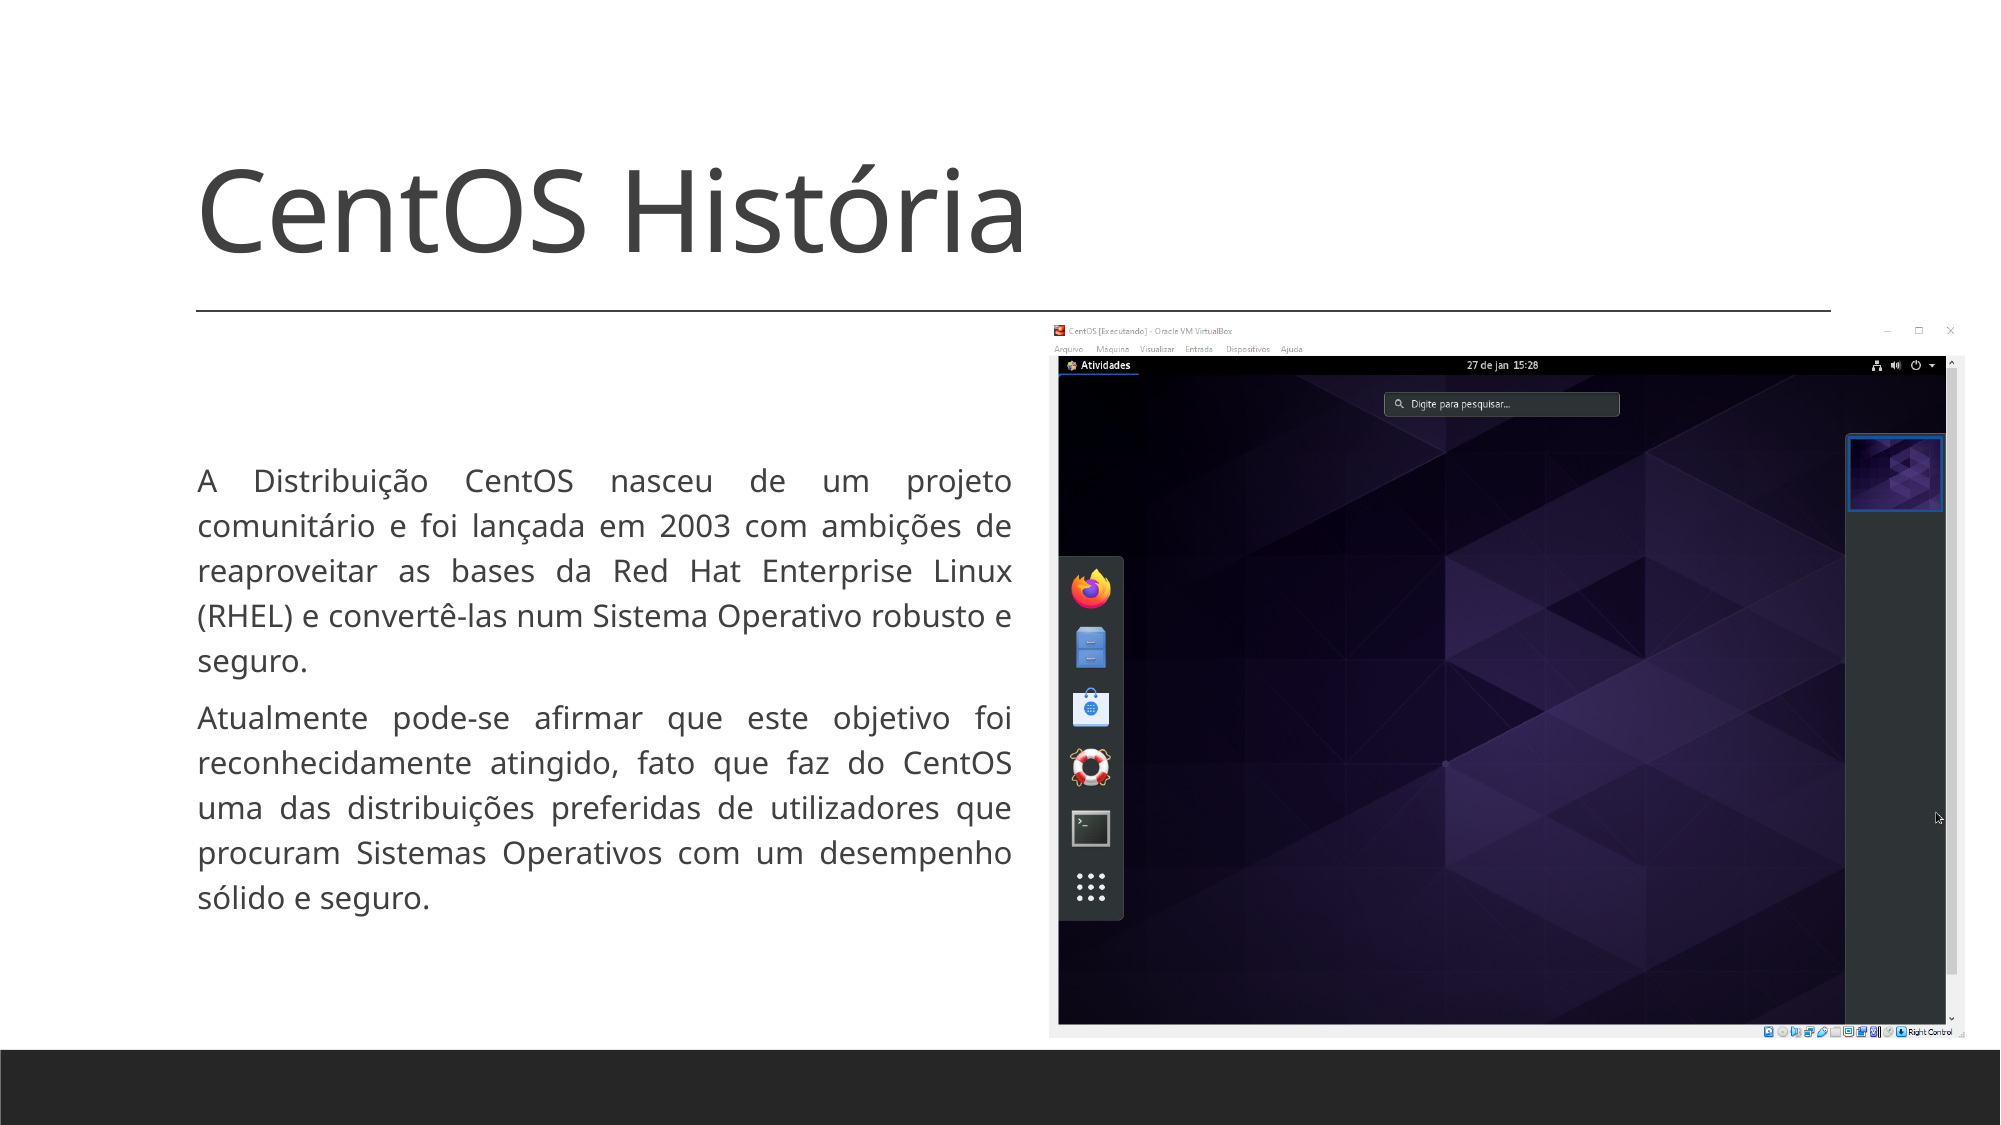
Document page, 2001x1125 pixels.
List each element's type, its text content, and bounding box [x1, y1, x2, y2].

title CentOS História [180, 47, 1830, 285]
list A Distribuição CentOS nasceu de um projeto comunitário e foi lançada em 2003 com ambições de reaproveitar as bases da Red Hat Enterprise Linux (RHEL) e convertê-las num Sistema Operativo robusto e seguro. Atualmente pode-se afirmar que este objetivo foi reconhecidamente atingido, fato que faz do CentOS uma das distribuições preferidas de utilizadores que procuram Sistemas Operativos com um desempenho sólido e seguro. [149, 446, 1014, 1064]
picture [1048, 321, 1965, 1038]
